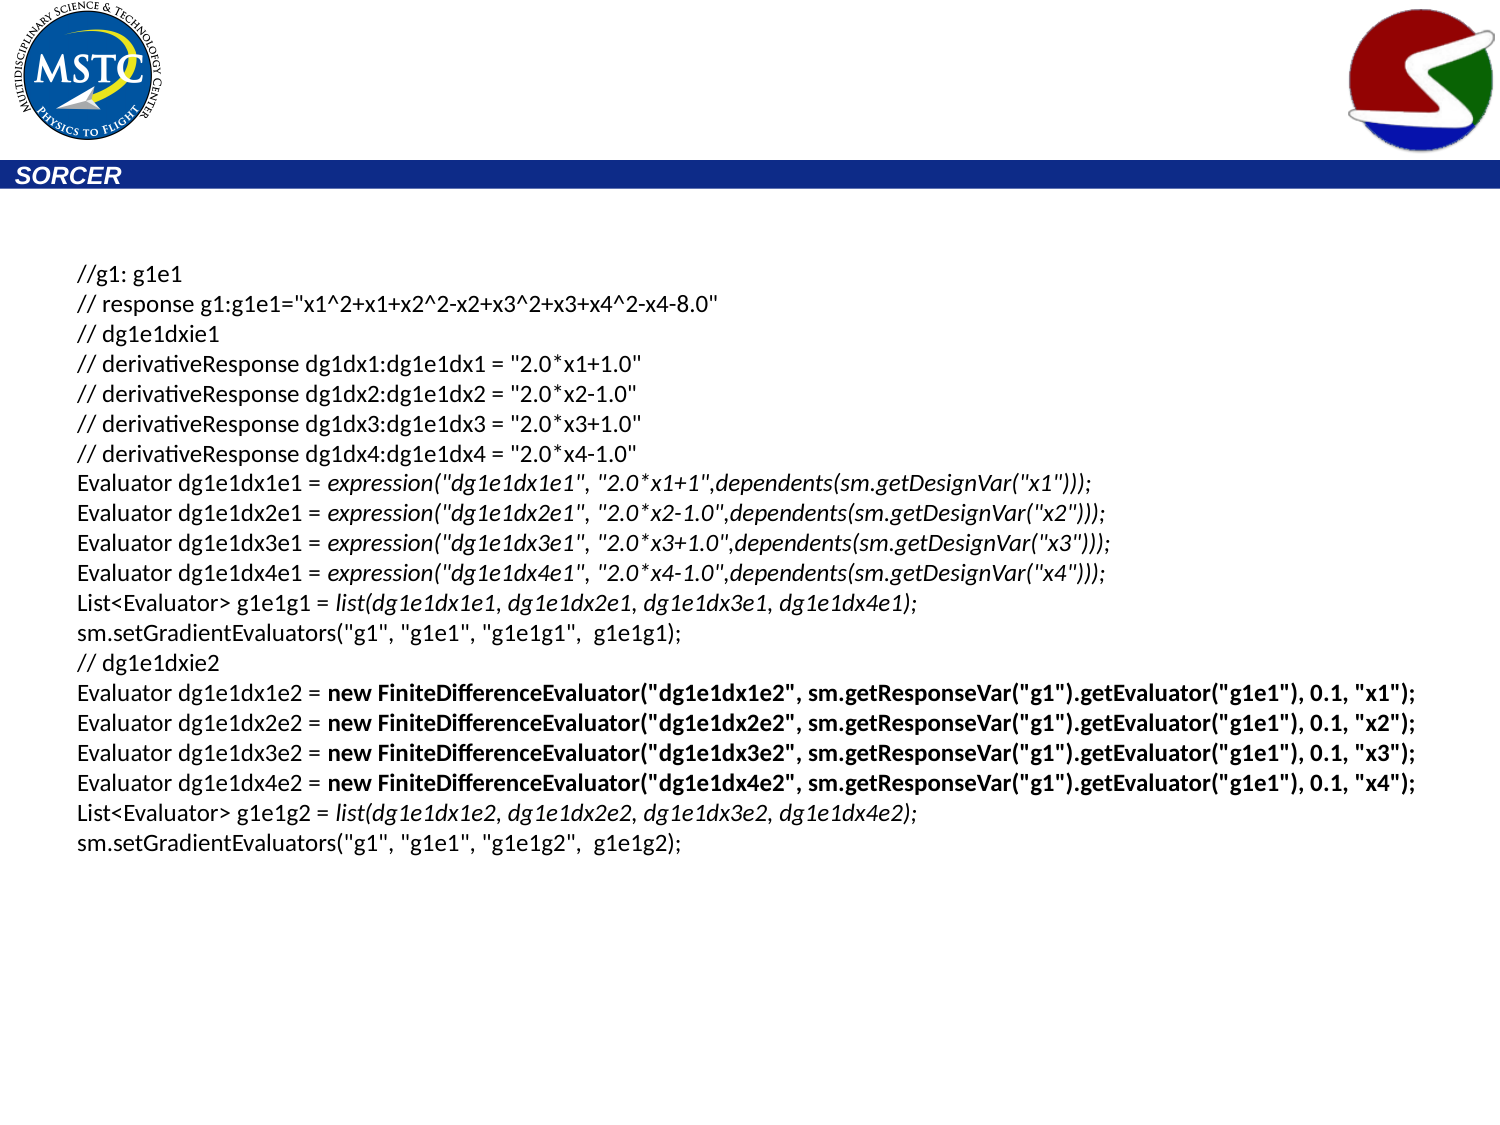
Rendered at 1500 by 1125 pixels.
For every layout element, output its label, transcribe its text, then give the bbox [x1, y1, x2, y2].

picture [12, 0, 163, 148]
picture [1347, 7, 1495, 154]
text_box //g1: g1e1 // response g1:g1e1="x1^2+x1+x2^2-x2+x3^2+x3+x4^2-x4-8.0" // dg1e1dxie1 // derivativeResponse dg1dx1:dg1e1dx1 = "2.0*x1+1.0" // derivativeResponse dg1dx2:dg1e1dx2 = "2.0*x2-1.0" // derivativeResponse dg1dx3:dg1e1dx3 = "2.0*x3+1.0" // derivativeResponse dg1dx4:dg1e1dx4 = "2.0*x4-1.0" Evaluator dg1e1dx1e1 = expression("dg1e1dx1e1", "2.0*x1+1",dependents(sm.getDesignVar("x1"))); Evaluator dg1e1dx2e1 = expression("dg1e1dx2e1", "2.0*x2-1.0",dependents(sm.getDesignVar("x2"))); Evaluator dg1e1dx3e1 = expression("dg1e1dx3e1", "2.0*x3+1.0",dependents(sm.getDesignVar("x3"))); Evaluator dg1e1dx4e1 = expression("dg1e1dx4e1", "2.0*x4-1.0",dependents(sm.getDesignVar("x4"))); List<Evaluator> g1e1g1 = list(dg1e1dx1e1, dg1e1dx2e1, dg1e1dx3e1, dg1e1dx4e1); sm.setGradientEvaluators("g1", "g1e1", "g1e1g1", g1e1g1); // dg1e1dxie2 Evaluator dg1e1dx1e2 = new FiniteDifferenceEvaluator("dg1e1dx1e2", sm.getResponseVar("g1").getEvaluator("g1e1"), 0.1, "x1"); Evaluator dg1e1dx2e2 = new FiniteDifferenceEvaluator("dg1e1dx2e2", sm.getResponseVar("g1").getEvaluator("g1e1"), 0.1, "x2"); Evaluator dg1e1dx3e2 = new FiniteDifferenceEvaluator("dg1e1dx3e2", sm.getResponseVar("g1").getEvaluator("g1e1"), 0.1, "x3"); Evaluator dg1e1dx4e2 = new FiniteDifferenceEvaluator("dg1e1dx4e2", sm.getResponseVar("g1").getEvaluator("g1e1"), 0.1, "x4"); List<Evaluator> g1e1g2 = list(dg1e1dx1e2, dg1e1dx2e2, dg1e1dx3e2, dg1e1dx4e2); sm.setGradientEvaluators("g1", "g1e1", "g1e1g2", g1e1g2); [62, 249, 1475, 954]
